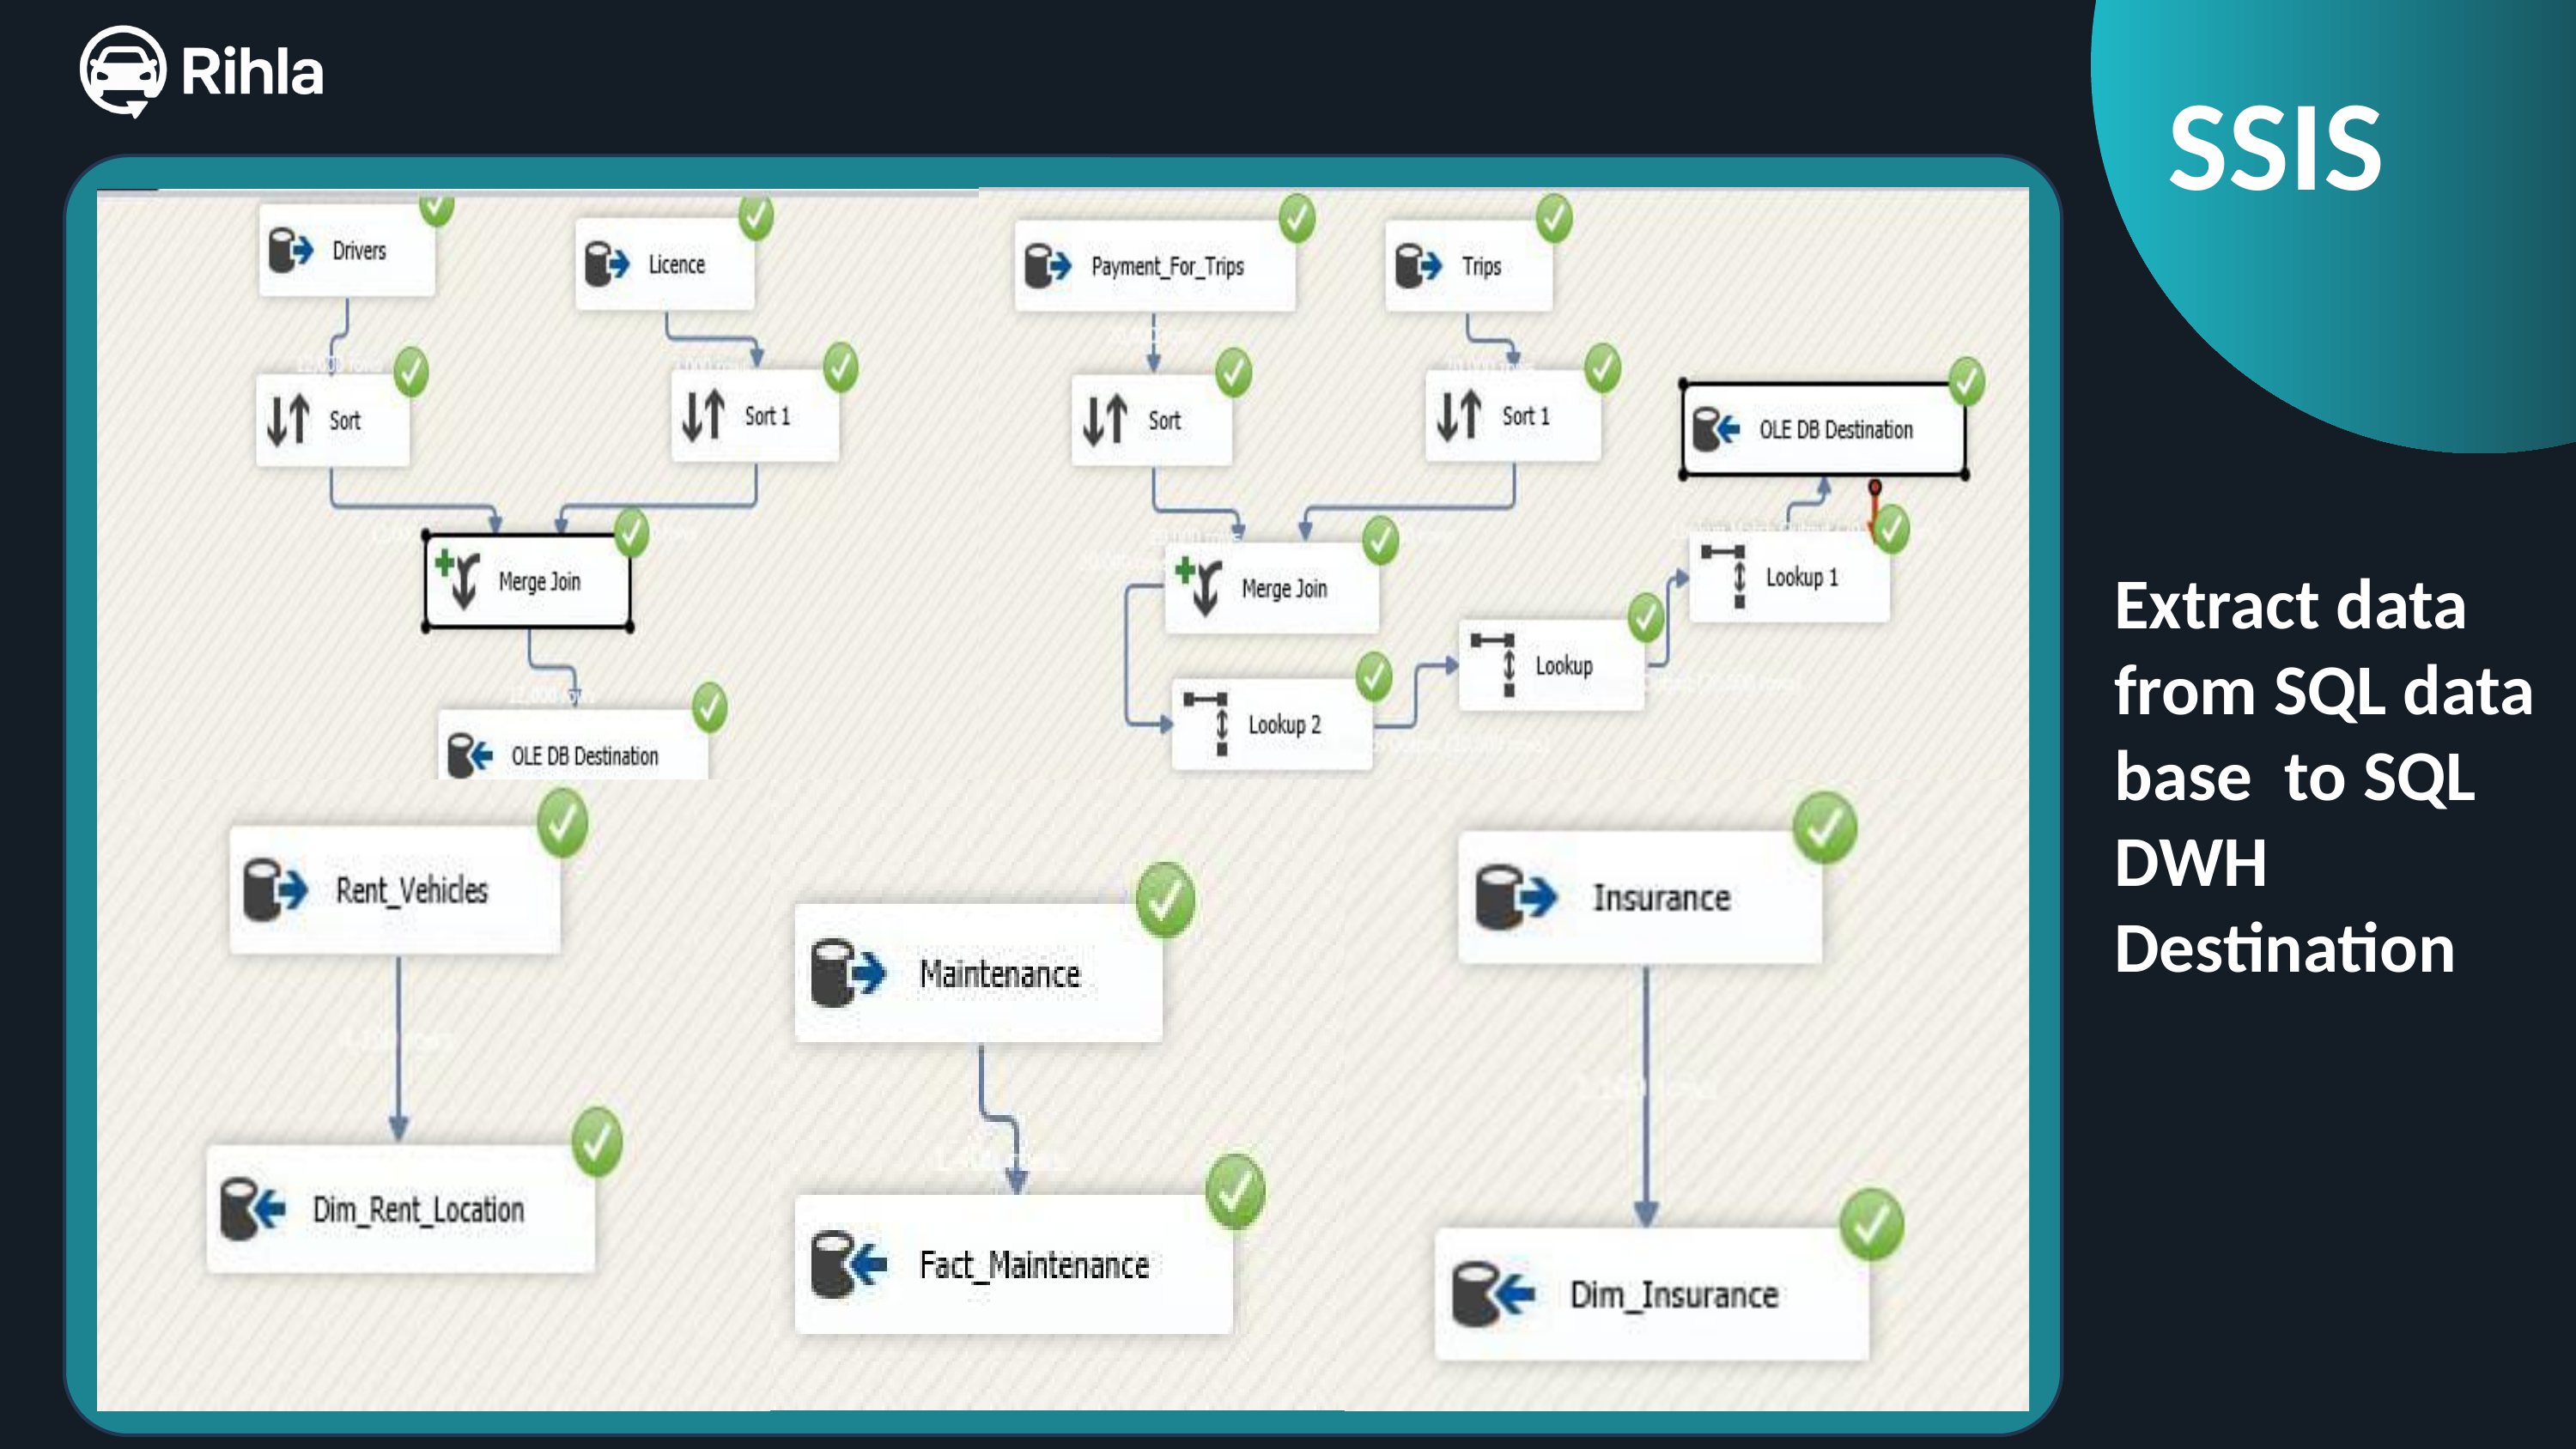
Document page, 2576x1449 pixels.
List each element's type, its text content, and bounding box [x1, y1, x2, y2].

text_box Extract data from SQL data base to SQL DWH Destination [2101, 550, 2552, 993]
picture [47, 0, 354, 226]
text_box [64, 155, 2063, 1449]
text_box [2090, 0, 2576, 454]
